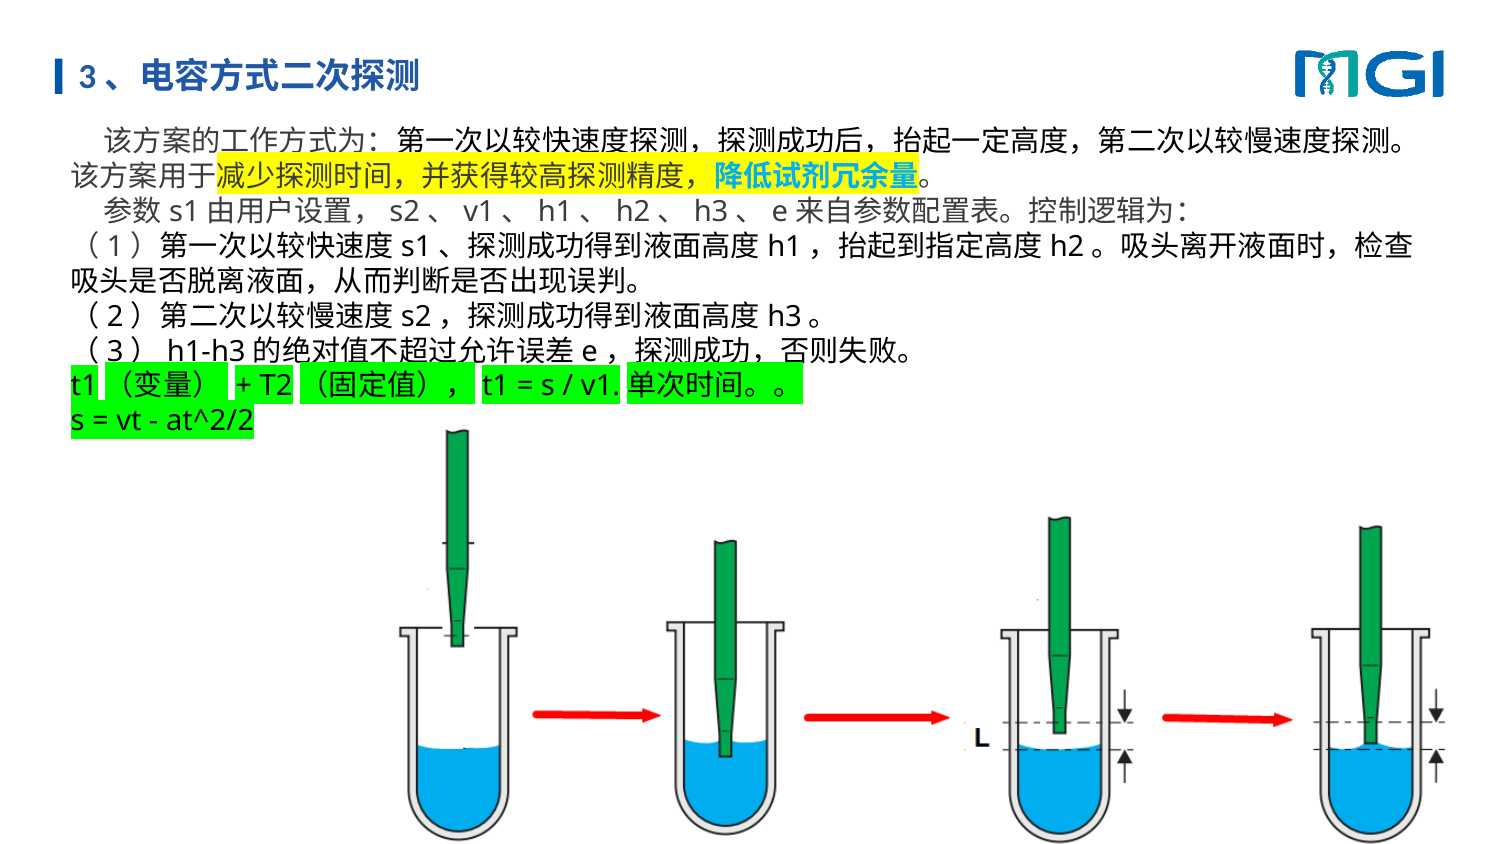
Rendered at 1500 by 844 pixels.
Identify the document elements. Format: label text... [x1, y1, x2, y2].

picture [383, 409, 1462, 844]
picture [1234, 0, 1500, 182]
title 3、电容方式二次探测 [63, 45, 752, 103]
text_box 该方案的工作方式为：第一次以较快速度探测，探测成功后，抬起一定高度，第二次以较慢速度探测。该方案用于减少探测时间，并获得较高探测精度，降低试剂冗余量。 参数s1由用户设置，s2、v1、h1、h2、h3、e来自参数配置表。控制逻辑为： （1）第一次以较快速度s1、探测成功得到液面高度h1，抬起到指定高度h2。吸头离开液面时，检查吸头是否脱离液面，从而判断是否出现误判。 （2）第二次以较慢速度s2，探测成功得到液面高度h3。 （3）h1-h3的绝对值不超过允许误差e，探测成功，否则失败。 t1（变量） + T2（固定值），t1 = s / v1.单次时间。。 s = vt - at^2/2 [55, 114, 1448, 444]
